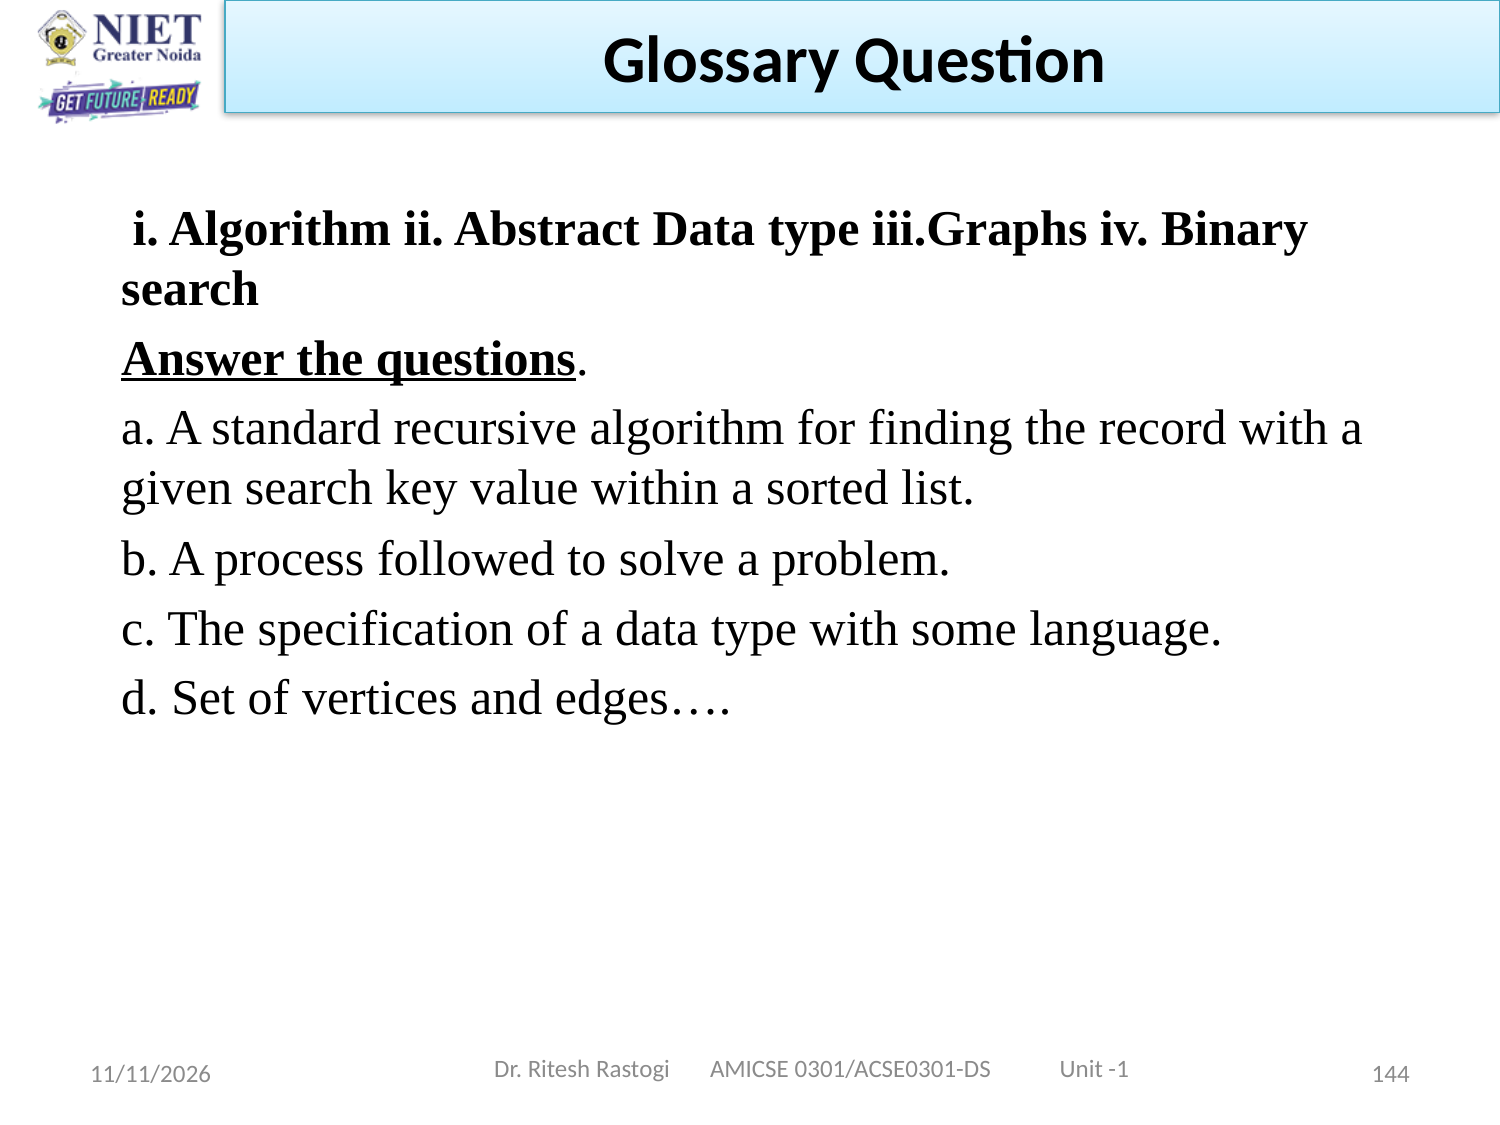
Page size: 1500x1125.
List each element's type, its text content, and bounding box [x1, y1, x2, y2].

slide_number 144 [1074, 1042, 1425, 1103]
footer Dr. Ritesh Rastogi AMICSE 0301/ACSE0301-DS Unit -1 [412, 1037, 1213, 1098]
list i. Algorithm ii. Abstract Data type iii.Graphs iv. Binary search Answer the questions. a. A standard recursive algorithm for finding the record with a given search key value within a sorted list. b. A process followed to solve a problem. c. The specification of a data type with some language. d. Set of vertices and edges…. [87, 187, 1438, 930]
picture [0, 0, 238, 135]
slide_number 15-Jan-23 [75, 1042, 425, 1103]
text_box Glossary Question [238, 0, 1500, 113]
